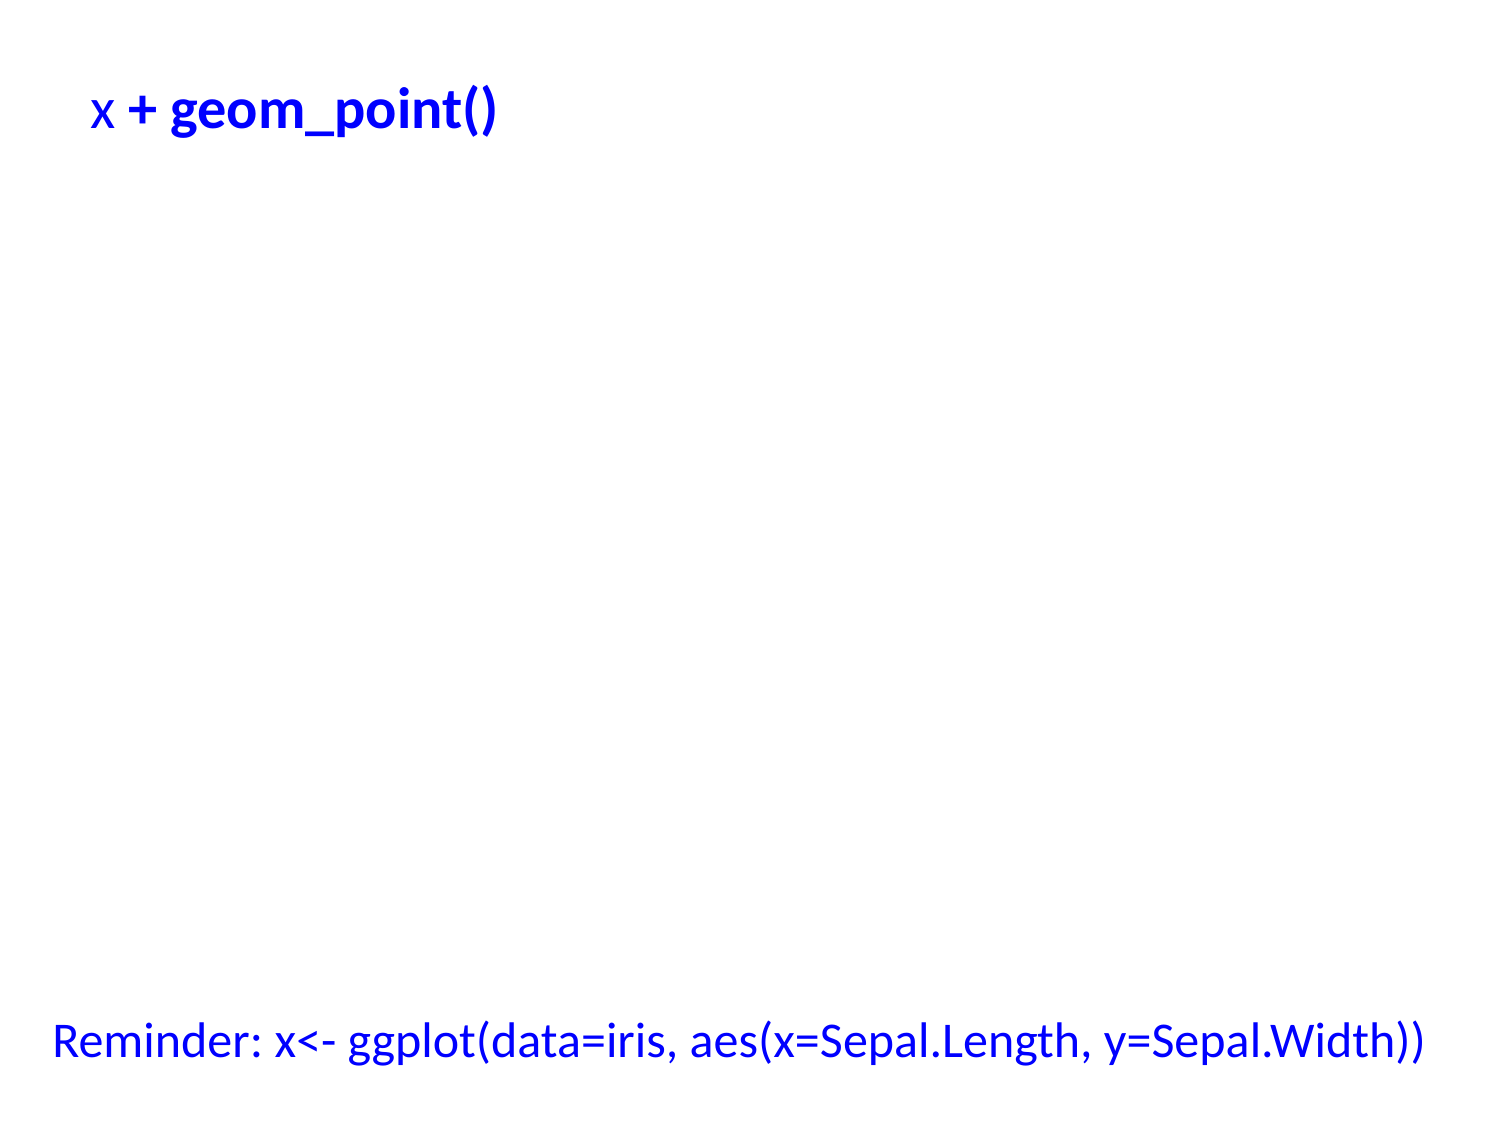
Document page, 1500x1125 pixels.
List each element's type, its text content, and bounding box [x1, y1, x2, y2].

text_box Reminder: x<- ggplot(data=iris, aes(x=Sepal.Length, y=Sepal.Width)) [37, 999, 1488, 1120]
title x + geom_point() [75, 62, 1425, 218]
